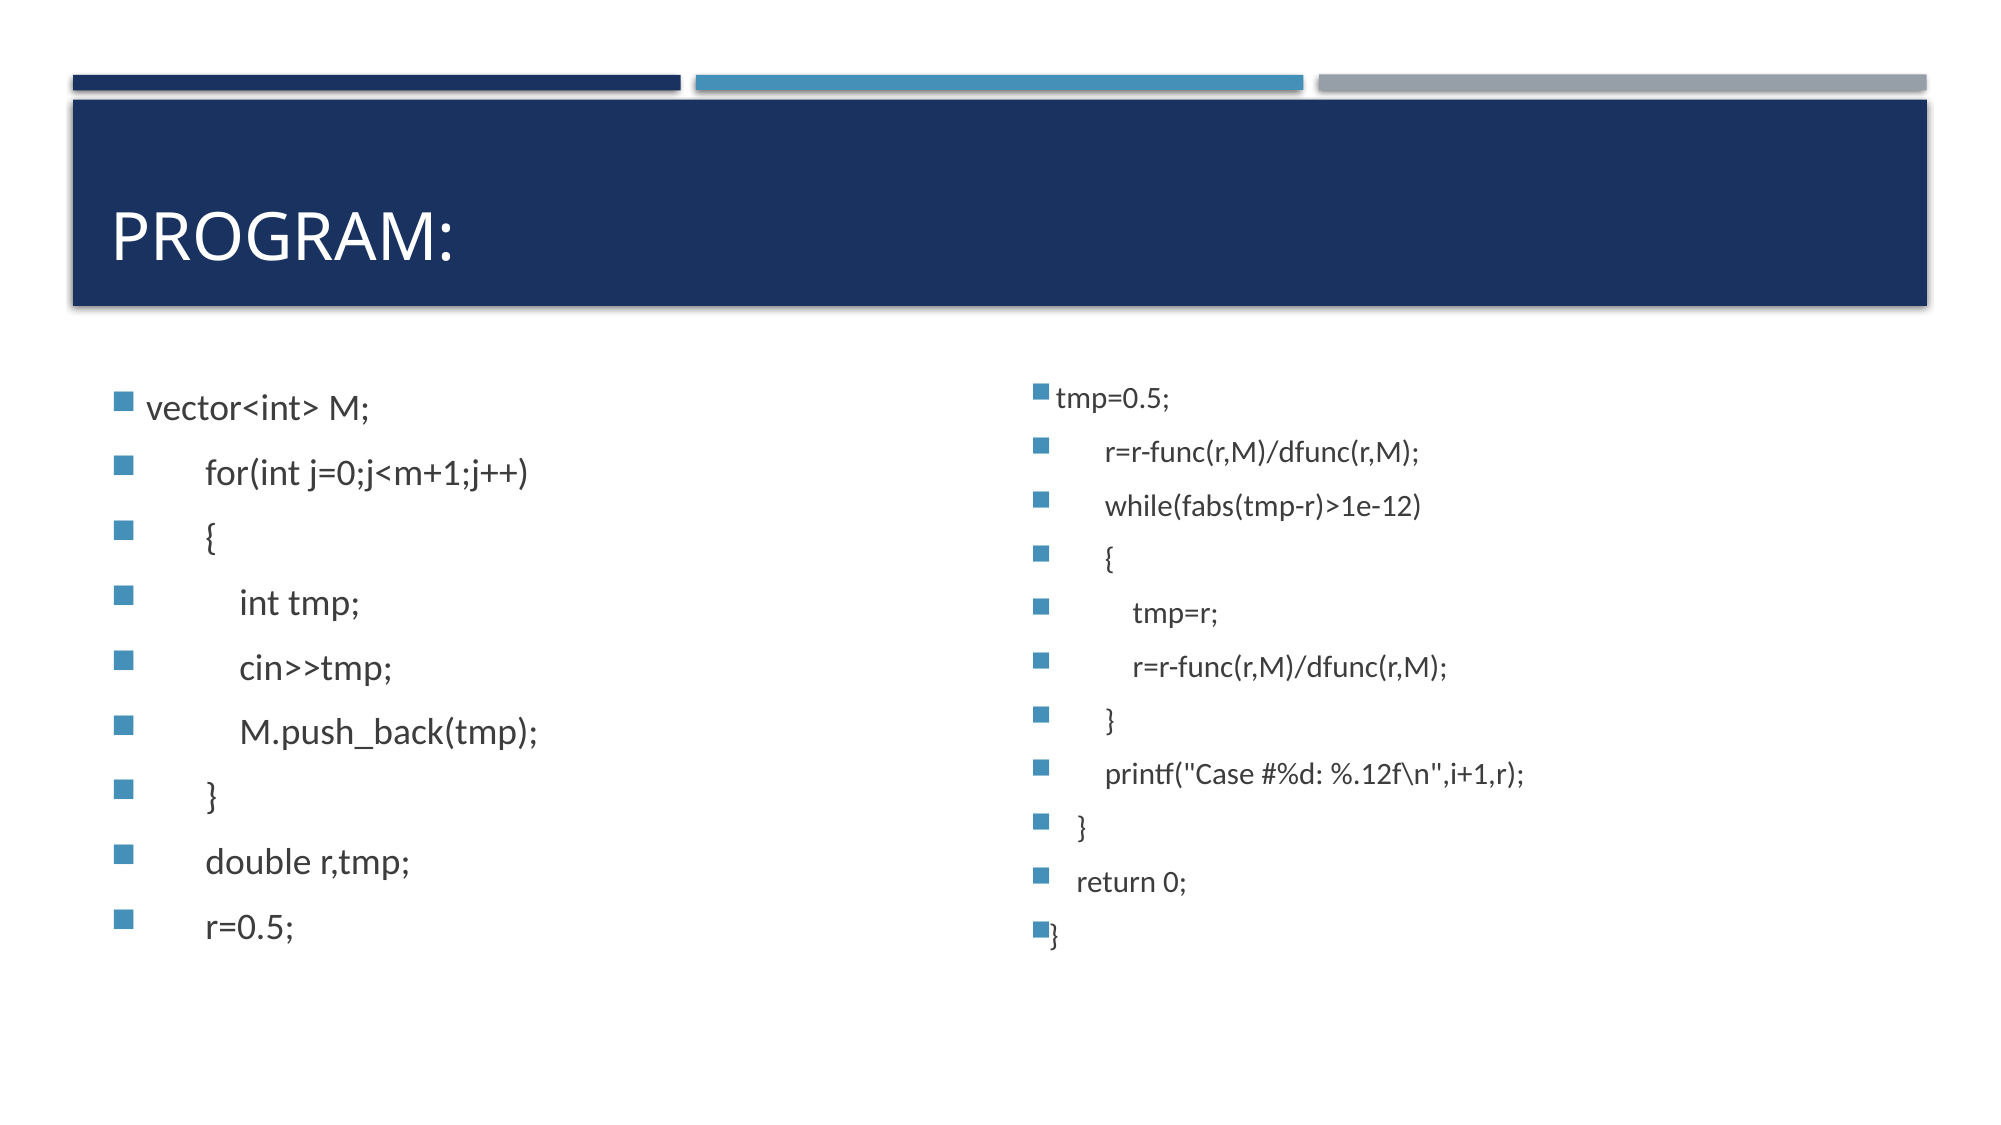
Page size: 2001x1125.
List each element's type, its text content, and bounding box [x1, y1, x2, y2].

list tmp=0.5; r=r-func(r,M)/dfunc(r,M); while(fabs(tmp-r)>1e-12) { tmp=r; r=r-func(r,M)/dfunc(r,M); } printf("Case #%d: %.12f\n",i+1,r); } return 0; } [1015, 365, 1905, 962]
list vector<int> M; for(int j=0;j<m+1;j++) { int tmp; cin>>tmp; M.push_back(tmp); } double r,tmp; r=0.5; [95, 365, 985, 962]
title PROGRAM: [95, 119, 1905, 282]
